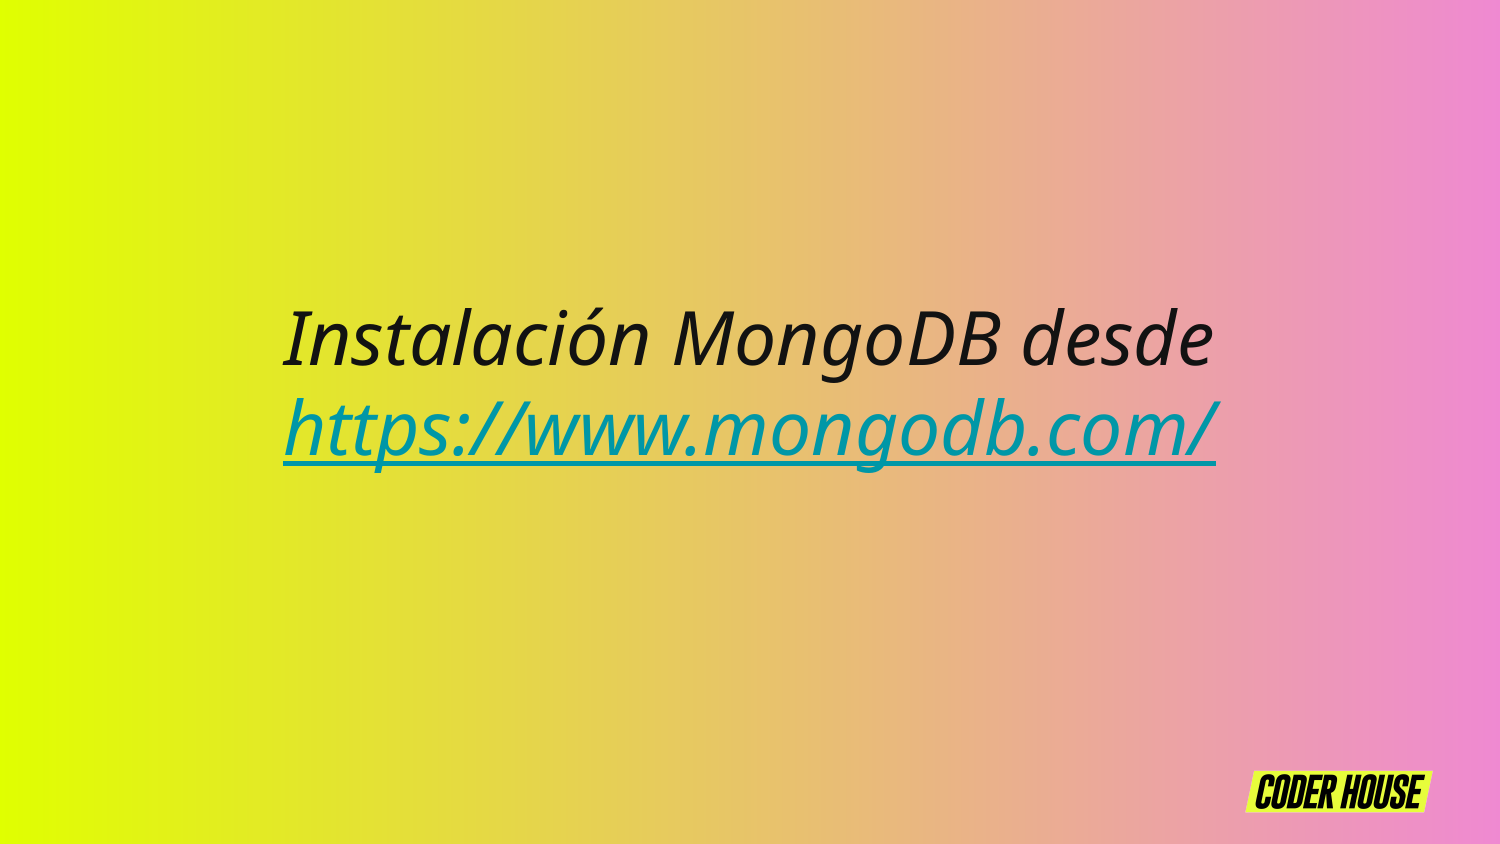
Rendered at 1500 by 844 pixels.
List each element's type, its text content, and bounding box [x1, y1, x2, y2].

picture [1241, 764, 1437, 819]
text_box Instalación MongoDB desde https://www.mongodb.com/ [0, 266, 1500, 507]
